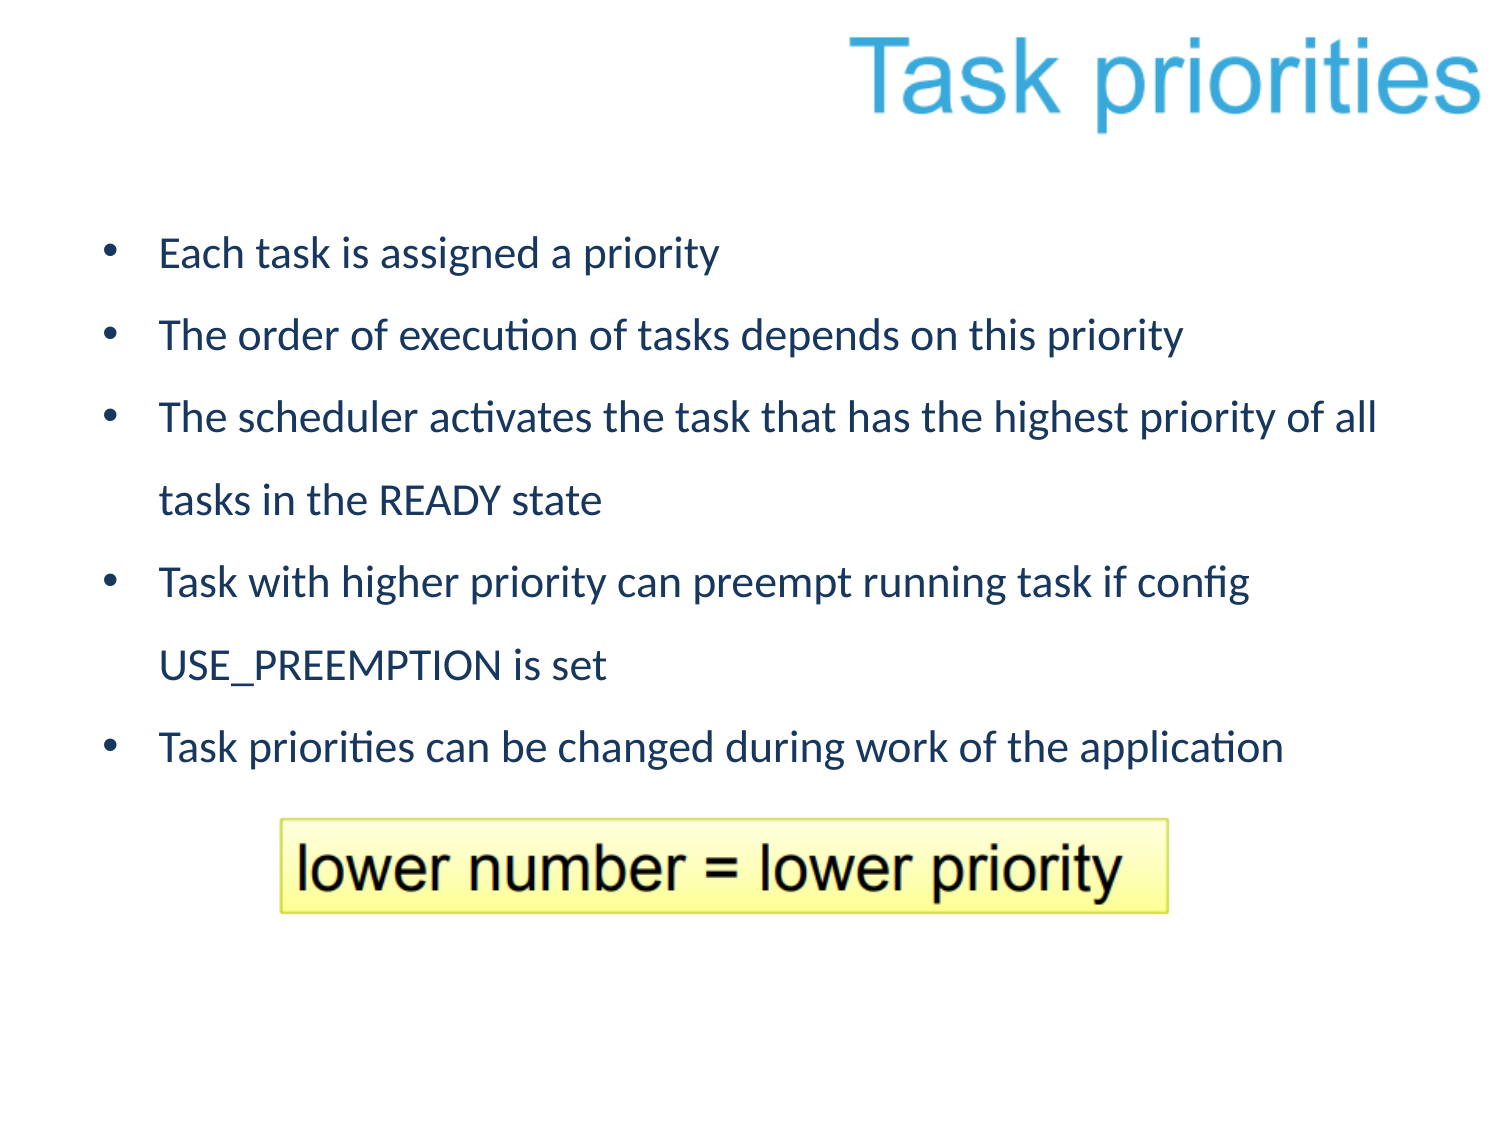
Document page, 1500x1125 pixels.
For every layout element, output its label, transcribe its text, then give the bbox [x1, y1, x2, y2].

picture [271, 812, 1177, 919]
text_box Each task is assigned a priority The order of execution of tasks depends on this priority The scheduler activates the task that has the highest priority of all tasks in the READY state Task with higher priority can preempt running task if config USE_PREEMPTION is set Task priorities can be changed during work of the application [87, 187, 1486, 780]
picture [837, 20, 1486, 146]
